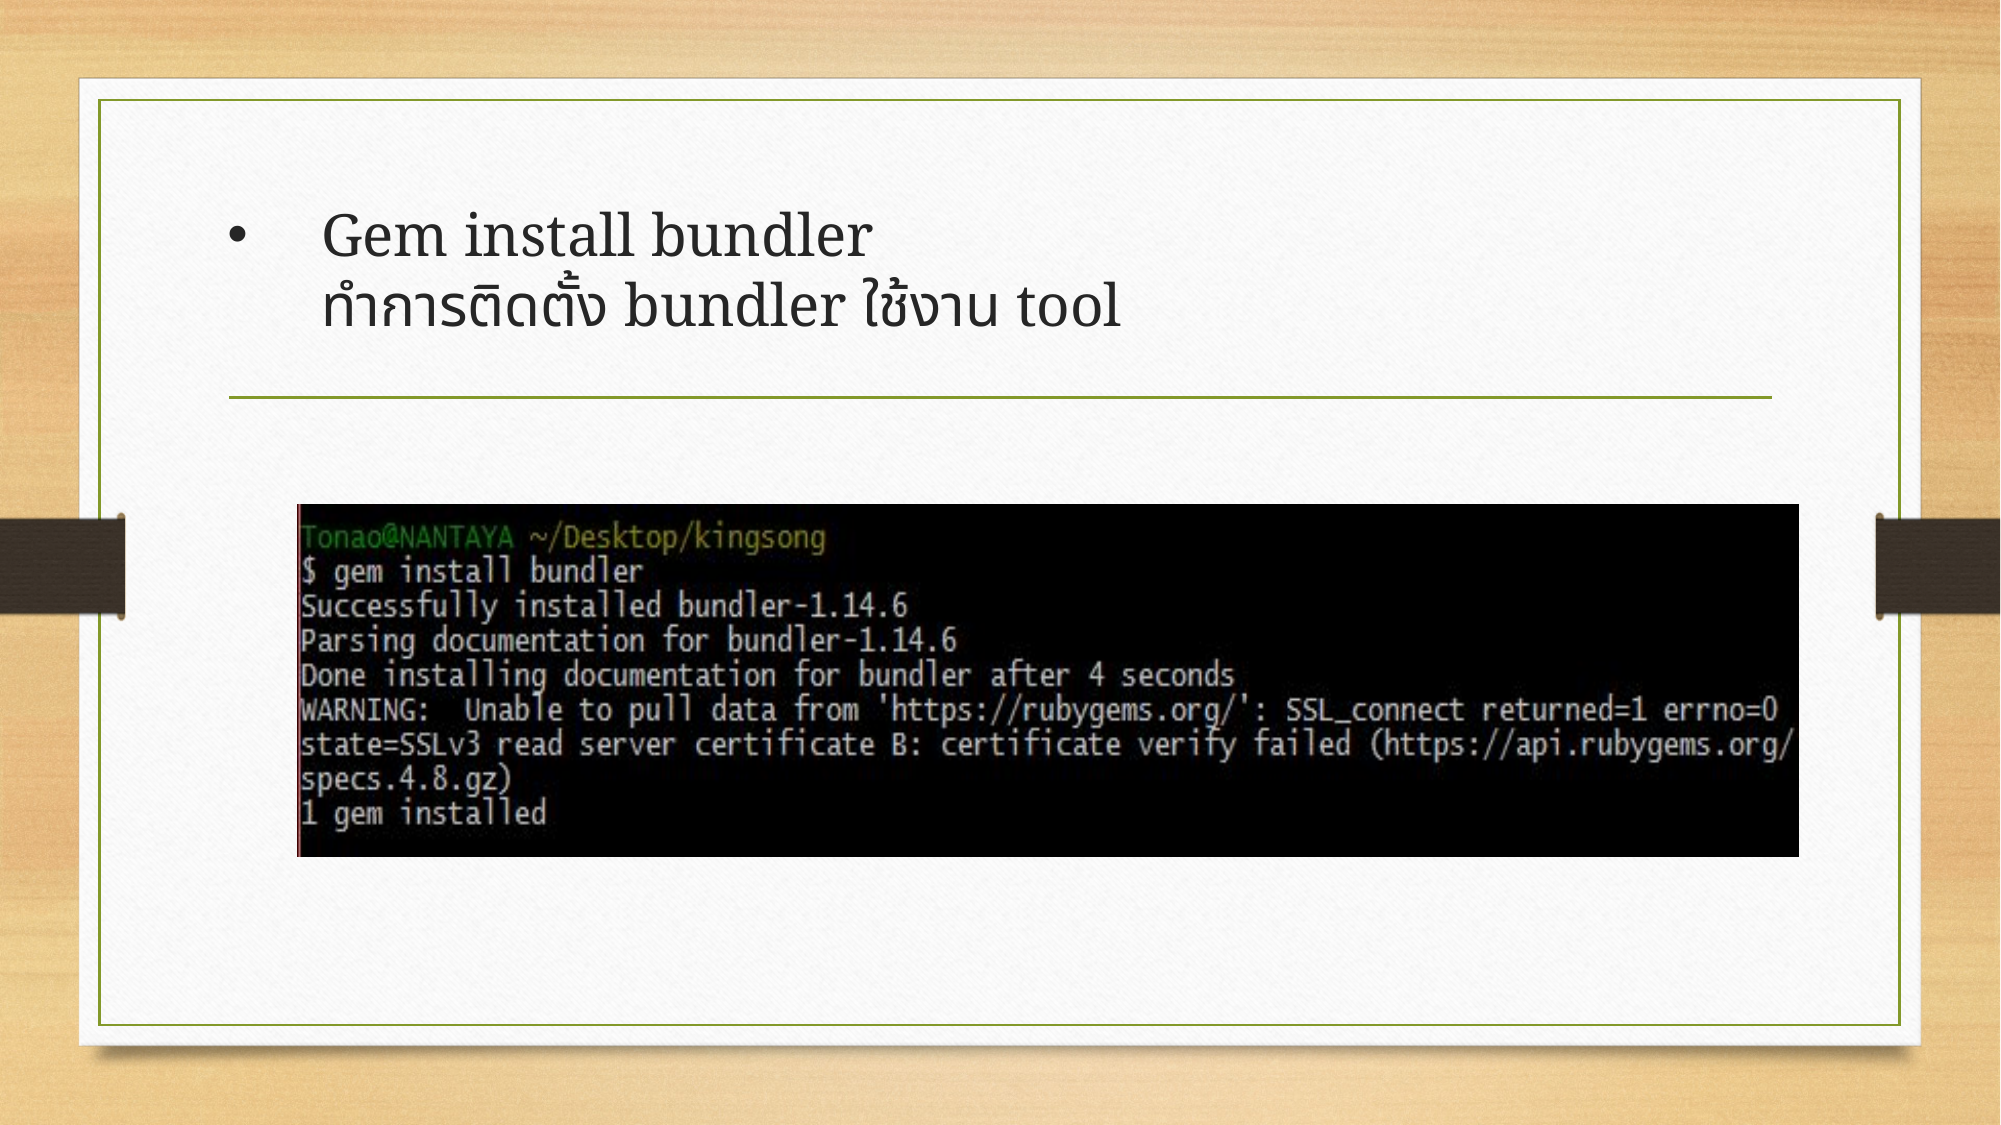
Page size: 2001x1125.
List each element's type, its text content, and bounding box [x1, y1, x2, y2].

title Gem install bundler ทำการติดตั้ง bundler ใช้งาน tool [212, 161, 1788, 375]
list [297, 504, 1799, 857]
picture [0, 0, 2001, 1125]
